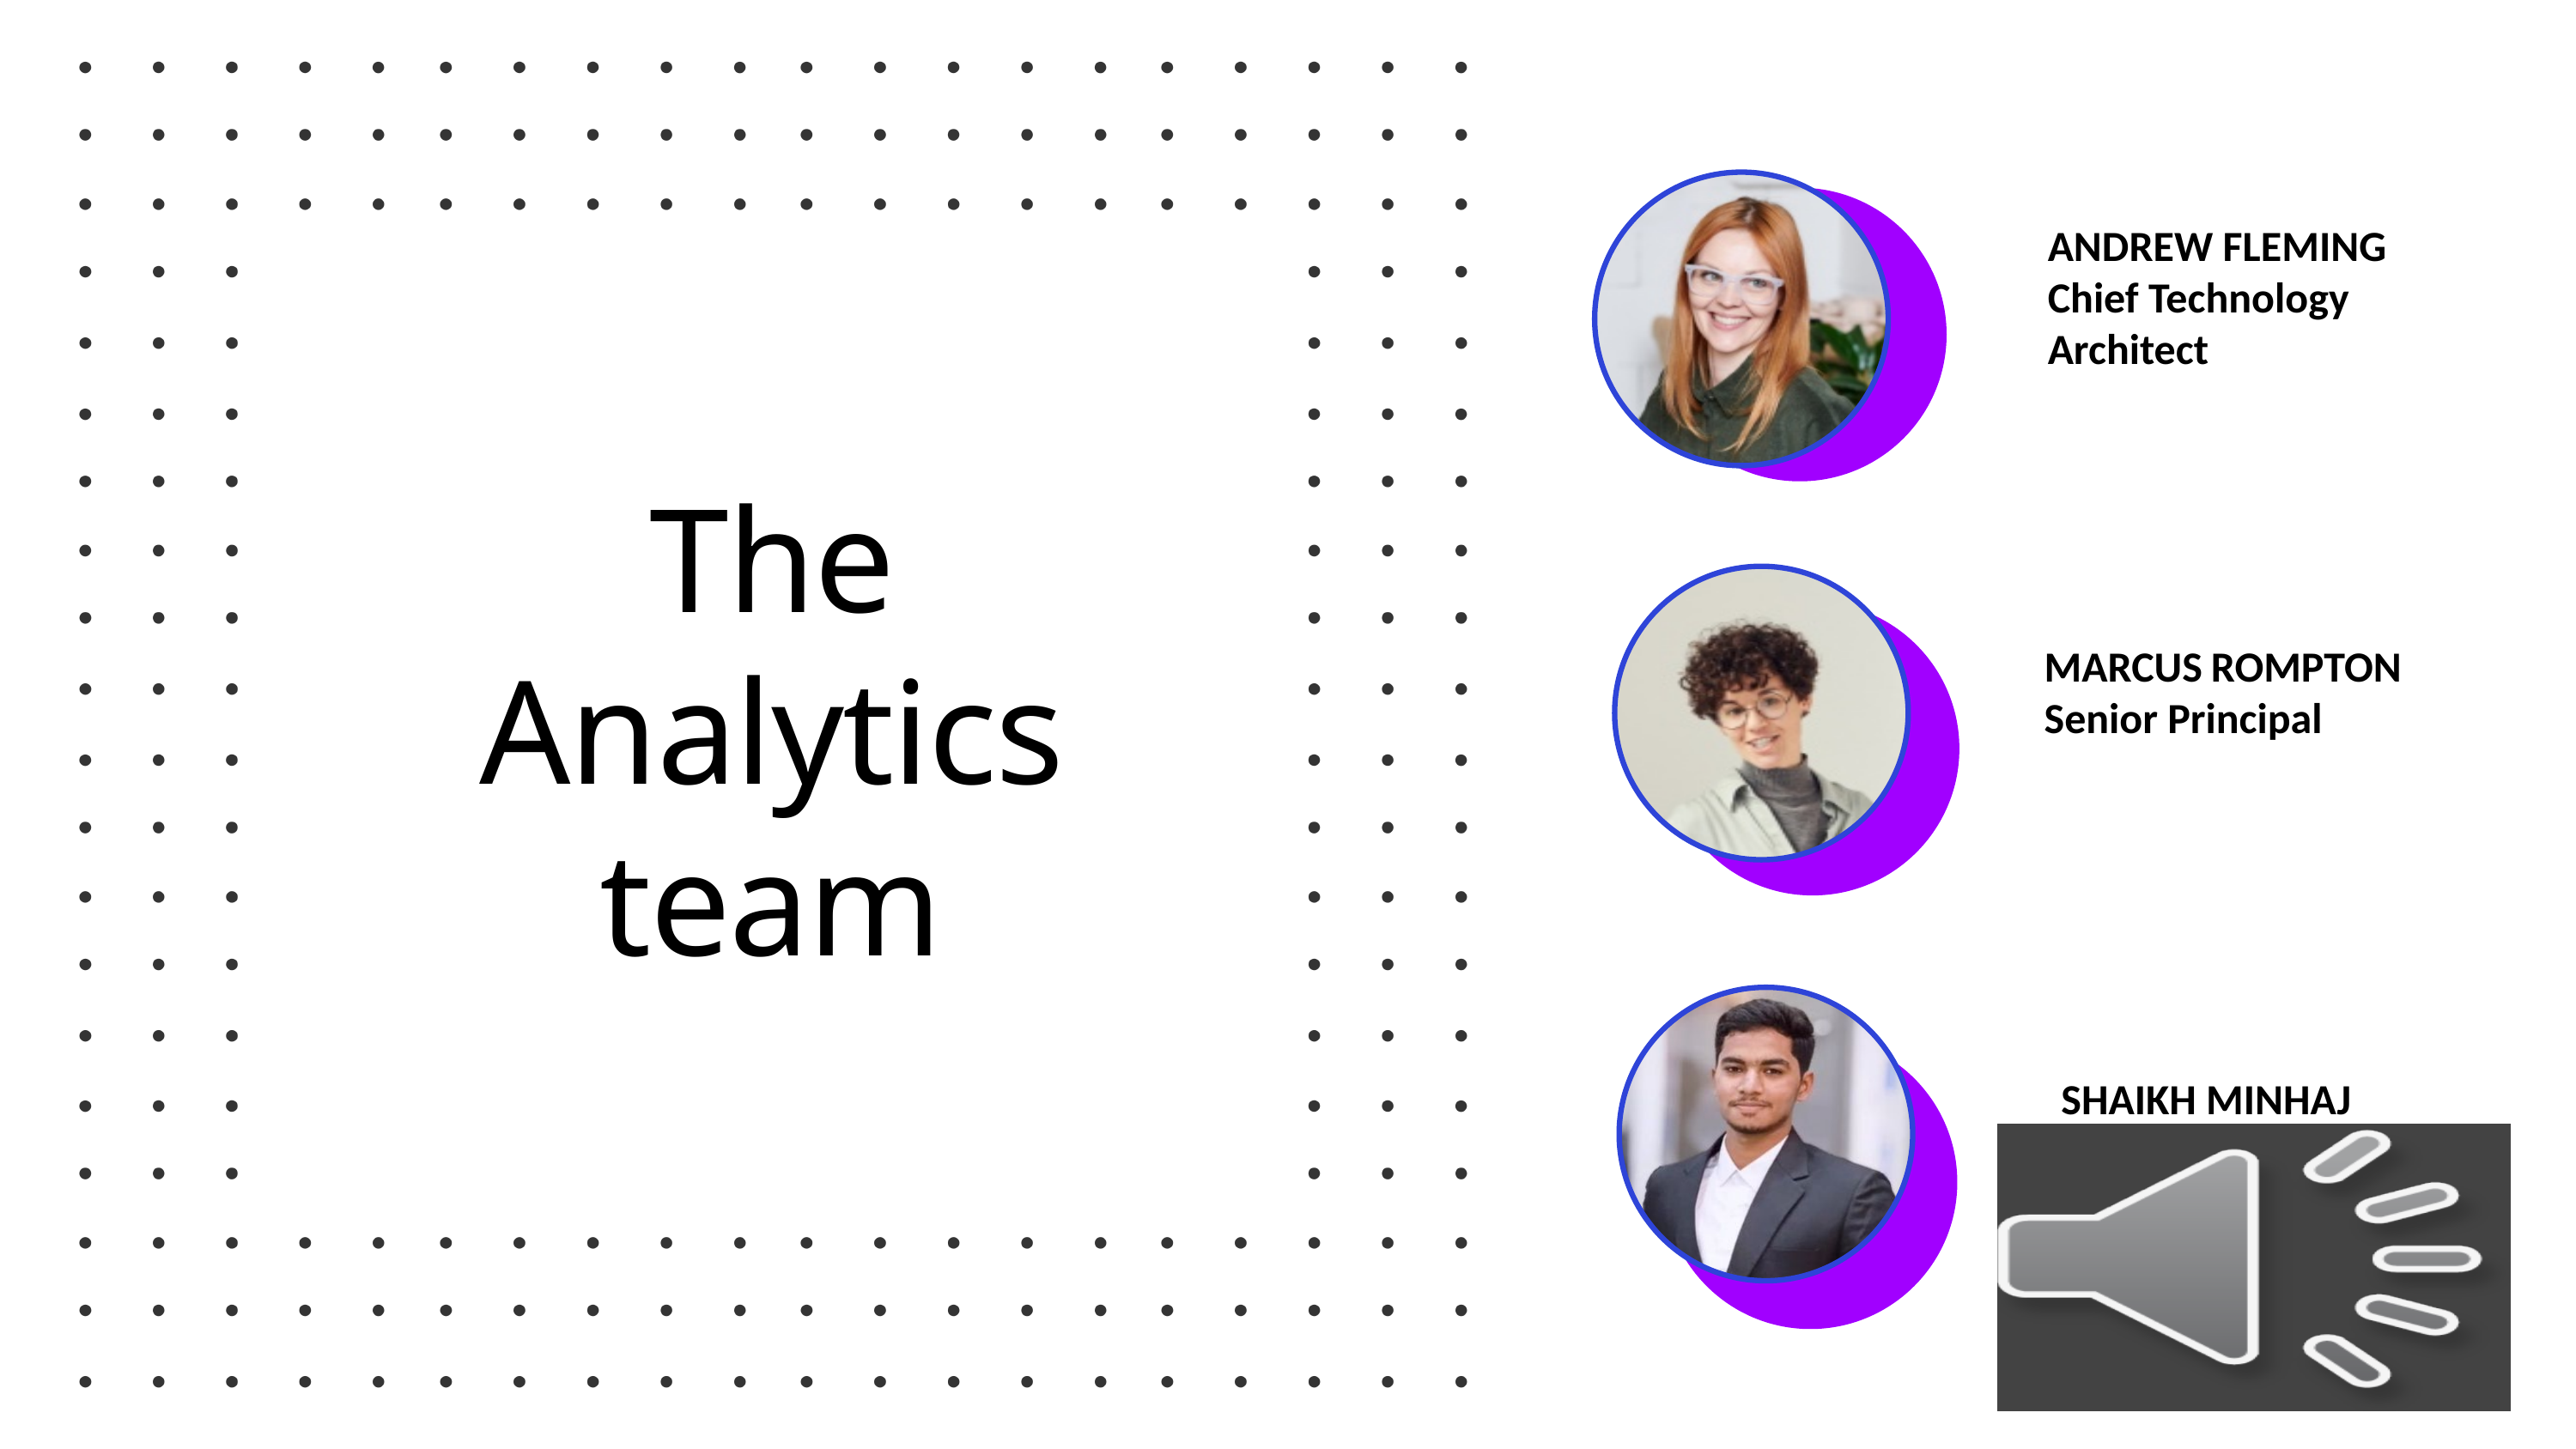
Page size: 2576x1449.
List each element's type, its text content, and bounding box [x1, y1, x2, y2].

text_box SHAIKH MINHAJ Data Analyst [2048, 1065, 2425, 1121]
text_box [1652, 187, 1947, 482]
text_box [1663, 1034, 1958, 1330]
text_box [1588, 166, 1895, 472]
text_box MARCUS ROMPTON Senior Principal [2031, 633, 2415, 749]
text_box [1607, 563, 1916, 863]
picture [1996, 1122, 2512, 1413]
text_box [1611, 984, 1921, 1284]
text_box ANDREW FLEMING Chief Technology Architect [2034, 212, 2464, 379]
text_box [70, 57, 1472, 1392]
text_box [1665, 601, 1960, 896]
